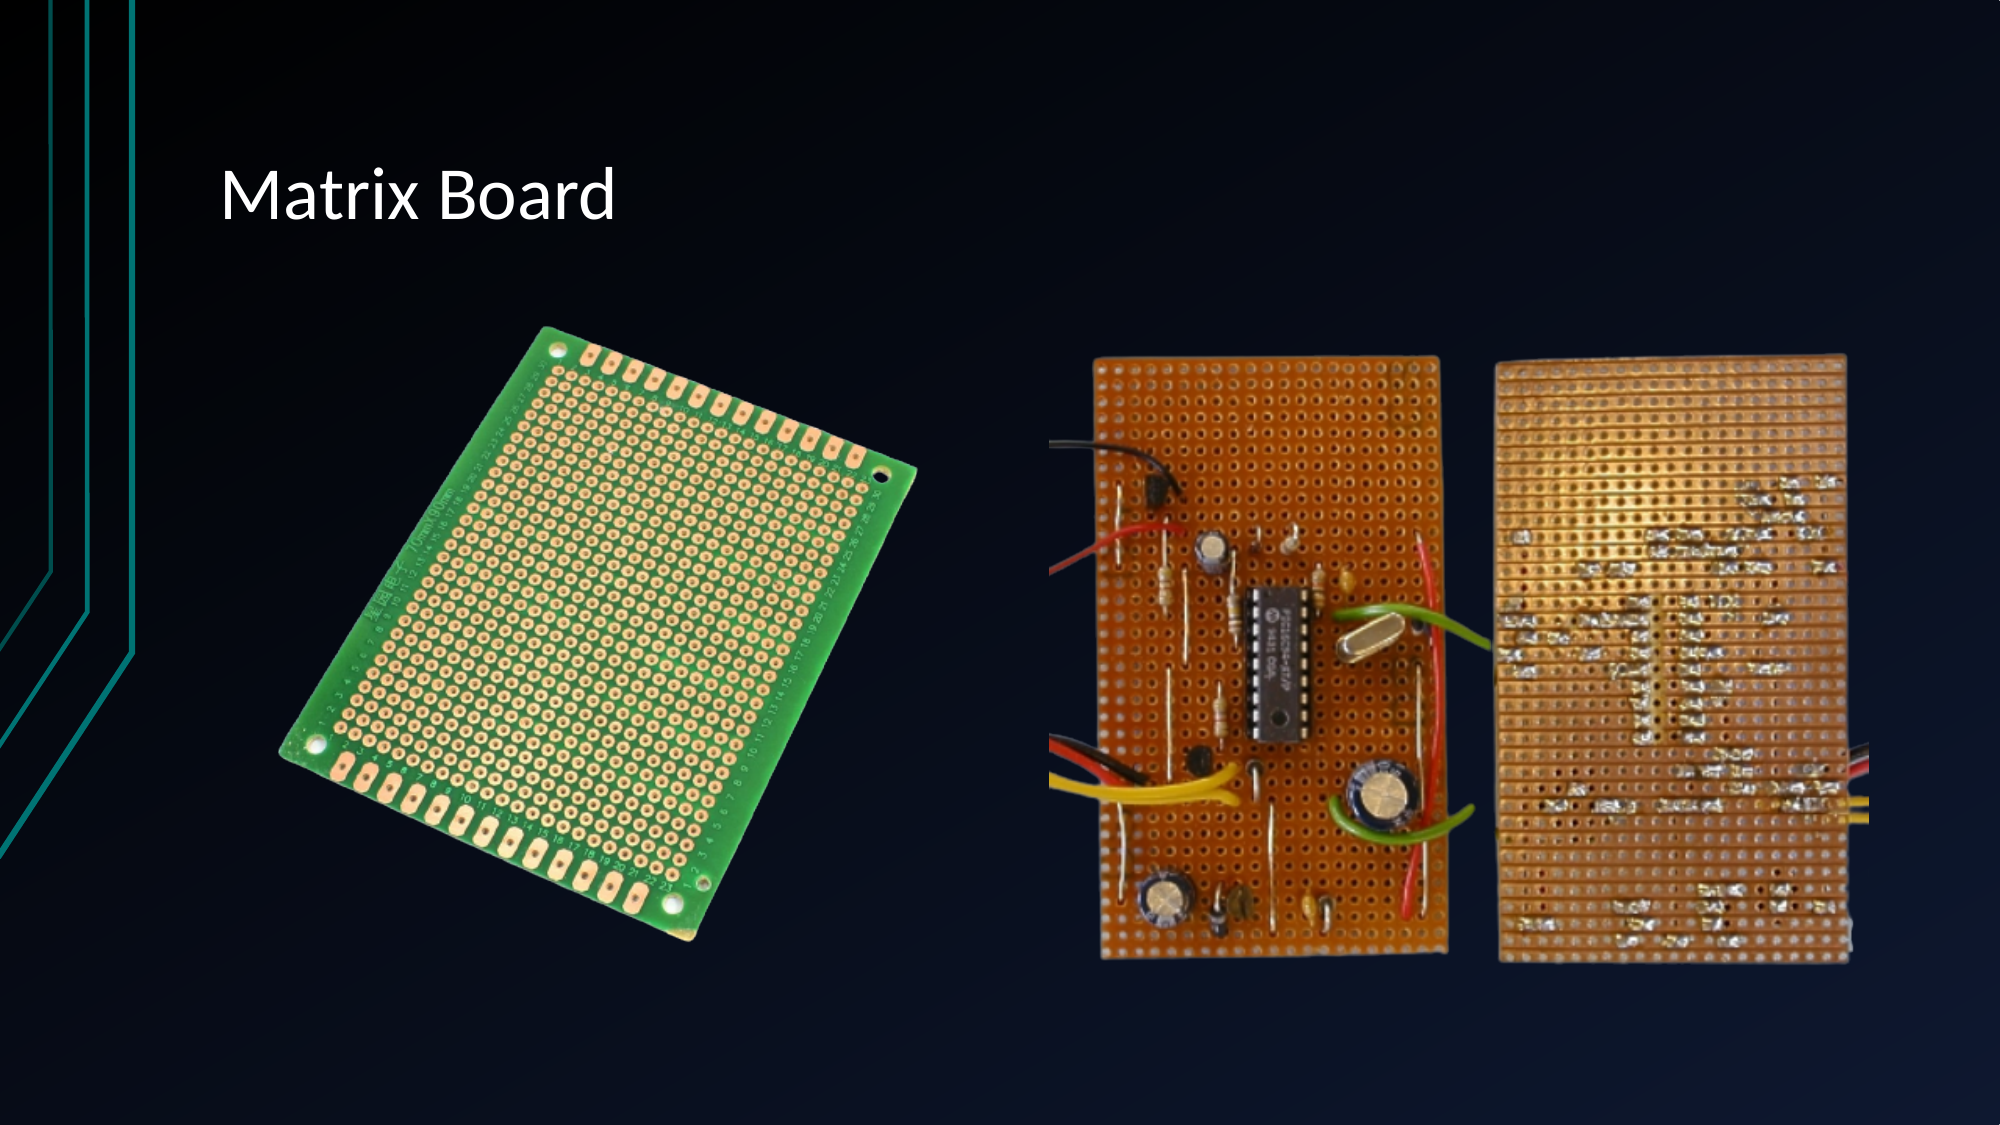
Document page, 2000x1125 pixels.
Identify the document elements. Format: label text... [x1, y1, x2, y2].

picture [201, 245, 984, 1028]
picture [1049, 337, 1870, 988]
title Matrix Board [199, 45, 1900, 246]
